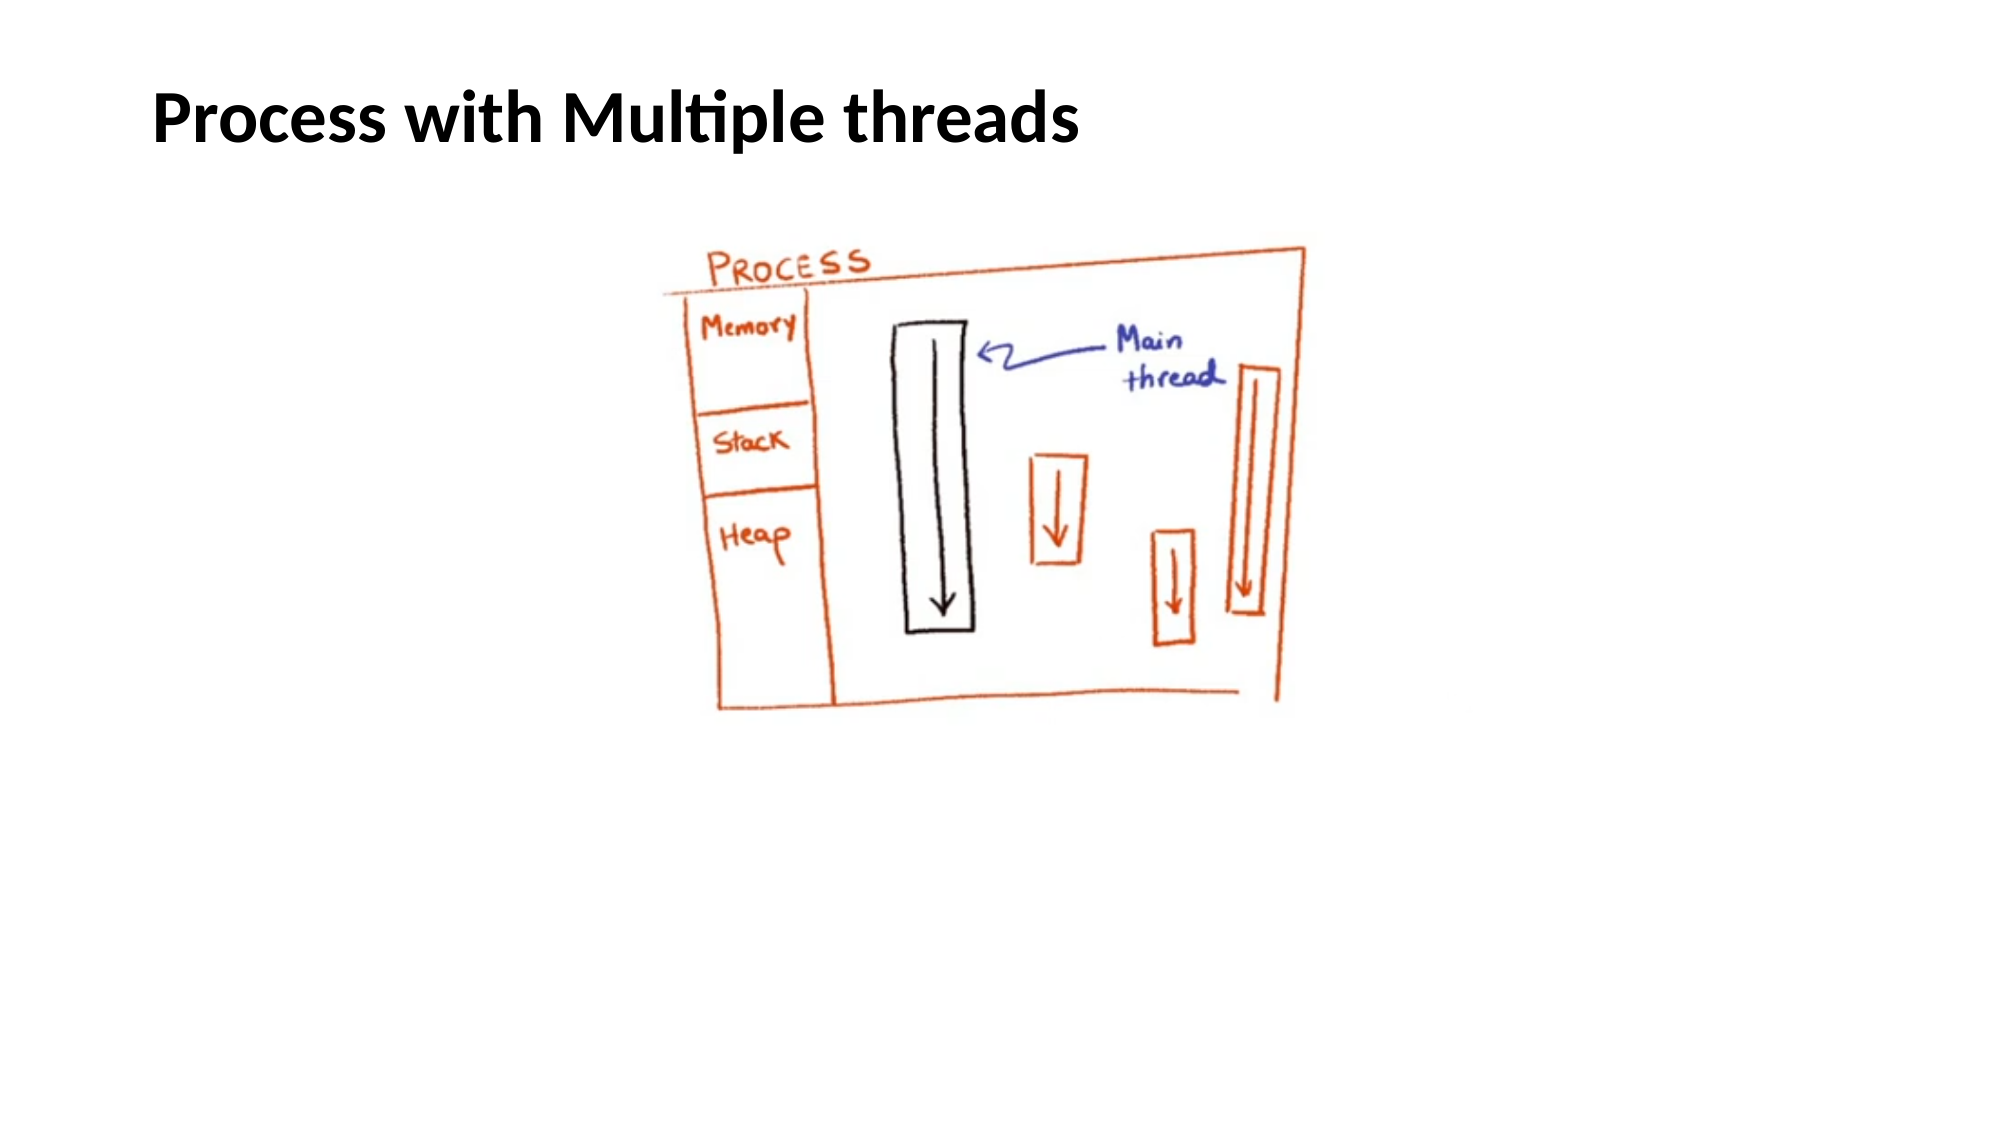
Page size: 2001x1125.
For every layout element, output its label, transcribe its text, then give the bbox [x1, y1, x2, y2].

picture [550, 196, 1491, 825]
title Process with Multiple threads [137, 59, 1307, 177]
